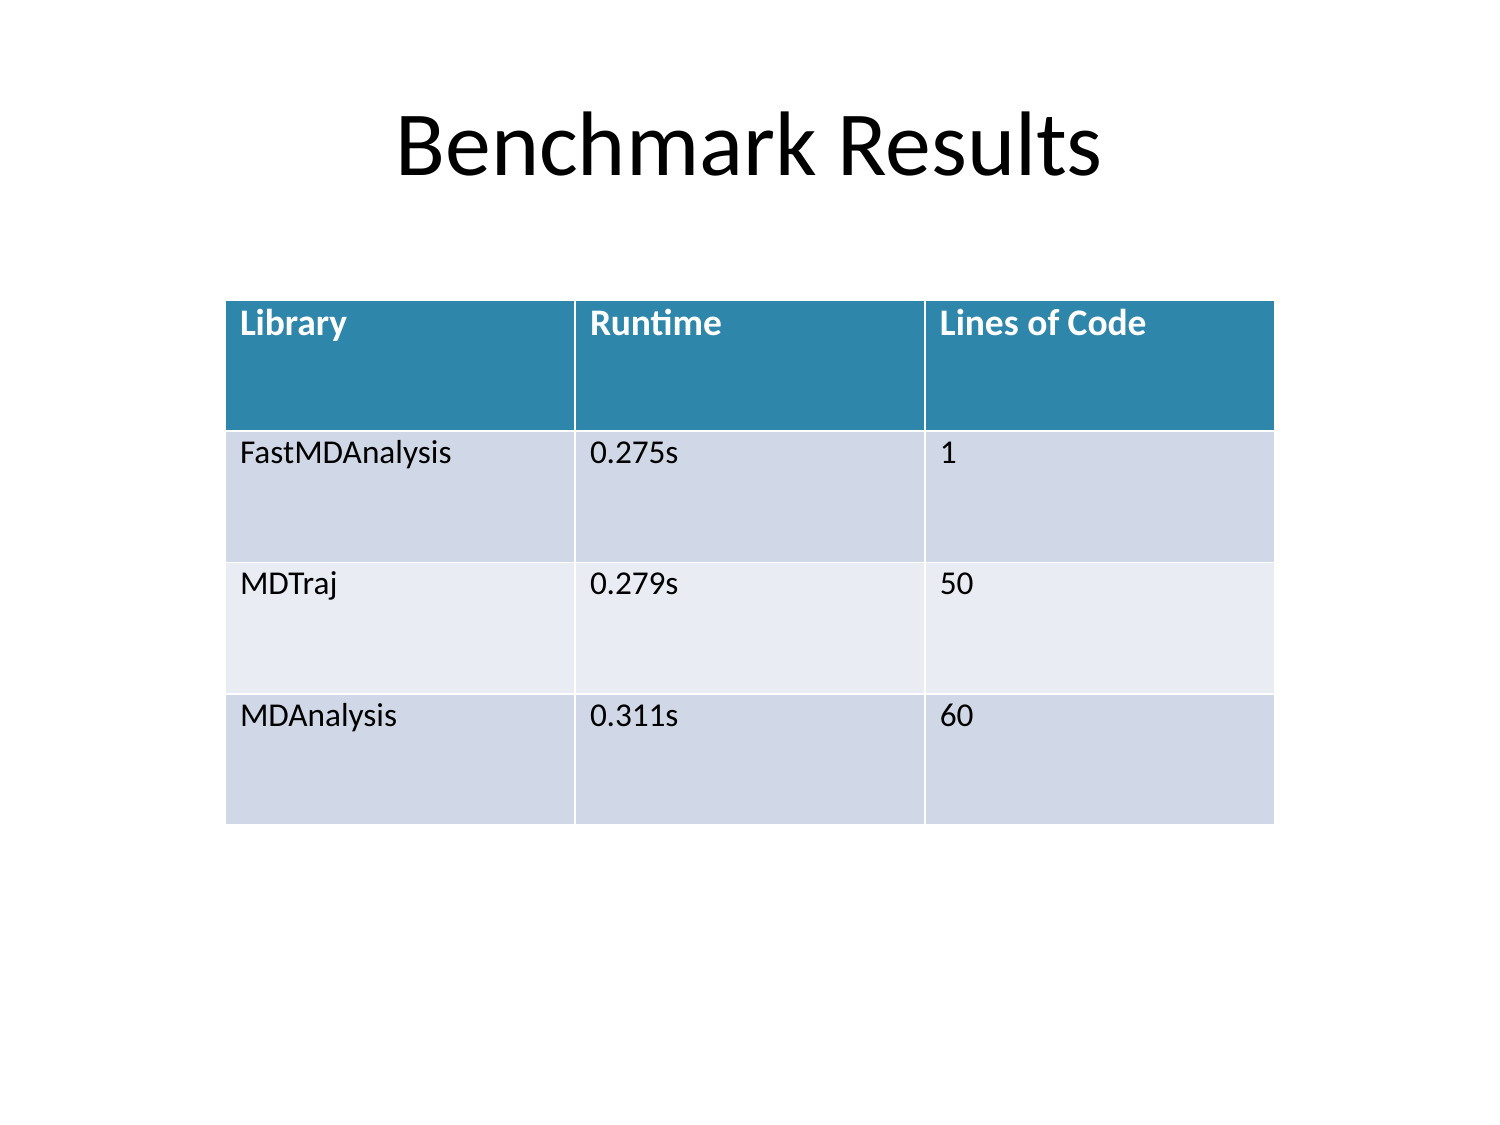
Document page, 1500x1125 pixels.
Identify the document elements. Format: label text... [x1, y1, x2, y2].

table_header Library [226, 301, 574, 430]
table_cell MDTraj [226, 563, 574, 693]
table_cell 60 [926, 695, 1274, 824]
table_cell 0.311s [576, 695, 924, 824]
table_cell 1 [926, 432, 1274, 562]
table_cell 0.279s [576, 563, 924, 693]
table_cell MDAnalysis [226, 695, 574, 824]
title Benchmark Results [75, 45, 1425, 233]
table_cell 50 [926, 563, 1274, 693]
table_cell FastMDAnalysis [226, 432, 574, 562]
table_cell 0.275s [576, 432, 924, 562]
table_header Lines of Code [926, 301, 1274, 430]
table_header Runtime [576, 301, 924, 430]
